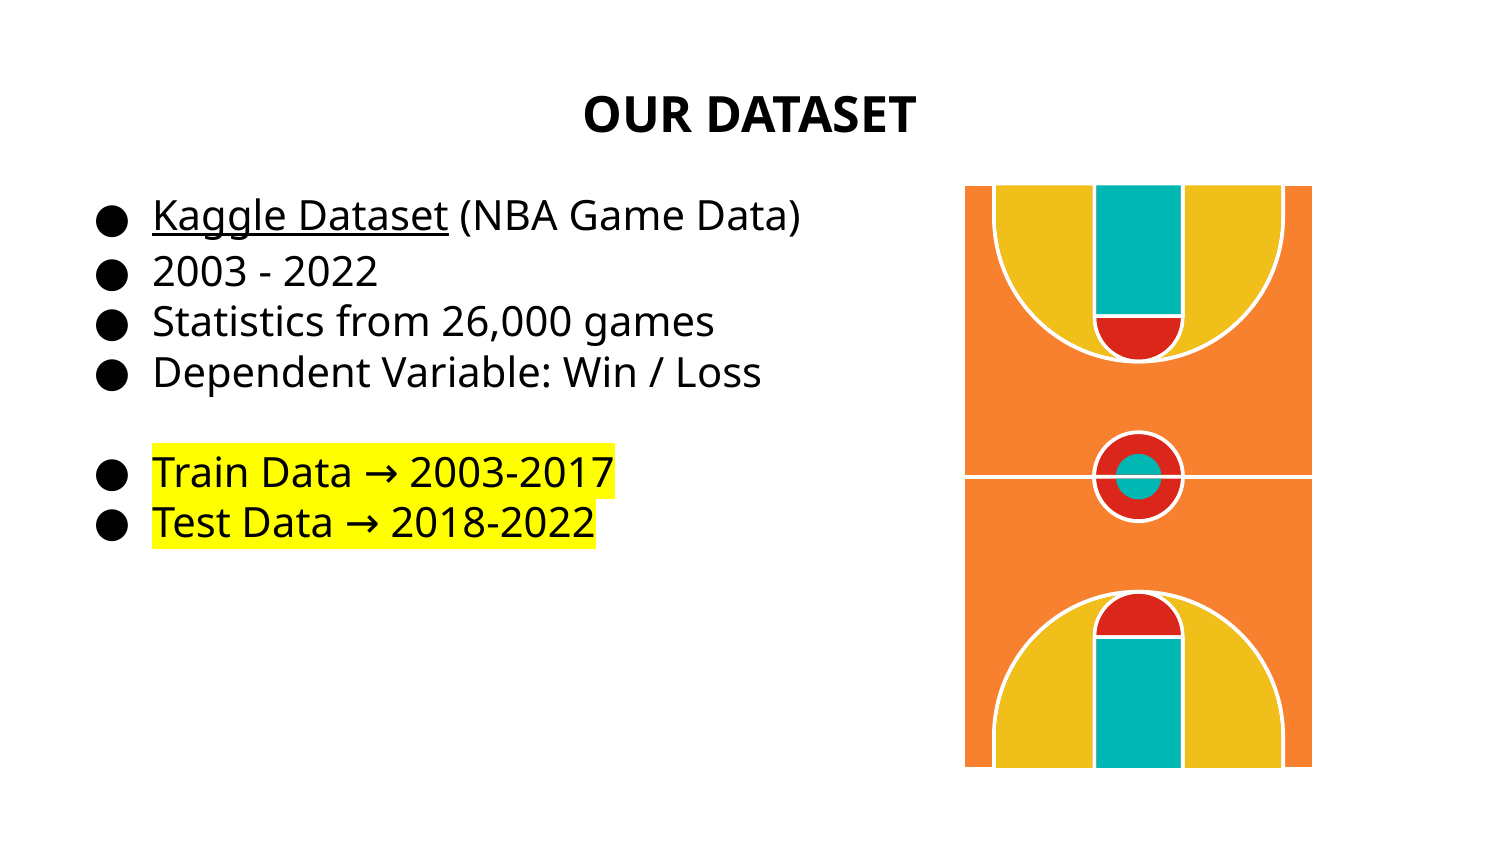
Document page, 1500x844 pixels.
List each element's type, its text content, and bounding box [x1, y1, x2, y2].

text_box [843, 298, 1435, 656]
title OUR DATASET [75, 67, 1425, 162]
text_box Kaggle Dataset (NBA Game Data) 2003 - 2022 Statistics from 26,000 games Dependent Variable: Win / Loss Train Data → 2003-2017 Test Data → 2018-2022 [62, 173, 1454, 762]
